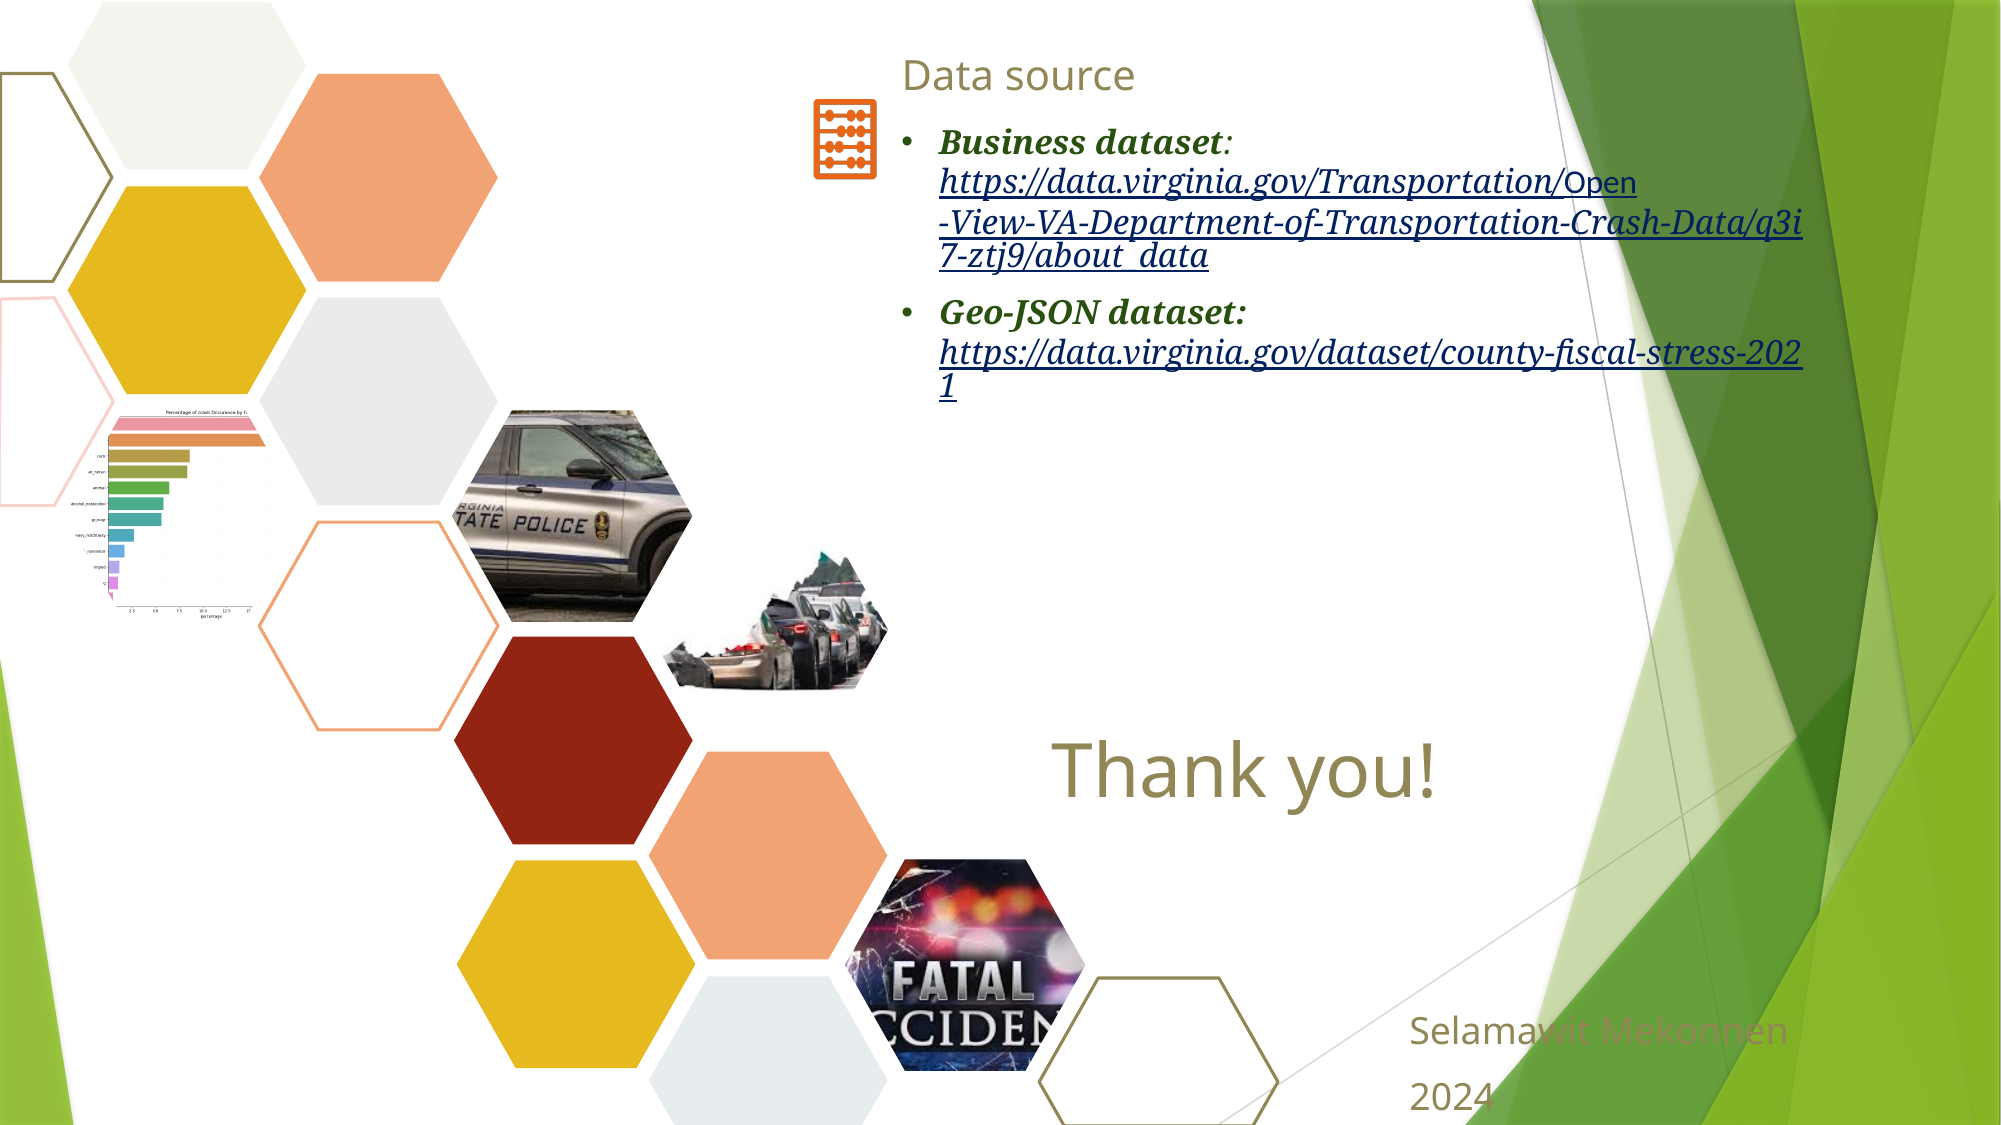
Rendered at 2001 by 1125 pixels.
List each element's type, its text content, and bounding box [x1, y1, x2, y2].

picture [451, 409, 889, 737]
picture [63, 408, 306, 621]
title Thank you! [1036, 755, 1866, 820]
picture [802, 92, 888, 186]
list Selamawit Mekonnen 2024 [1394, 999, 1841, 1071]
text_box Data source [886, 40, 1734, 110]
picture [844, 858, 1086, 1072]
text_box Business dataset: https://data.virginia.gov/Transportation/Open-View-VA-Department-of-Transportation-Crash-Data/q3i7-ztj9/about_data Geo-JSON dataset: https://data.virginia.gov/dataset/county-fiscal-stress-2021 [886, 118, 1823, 423]
text_box [1027, 560, 1875, 755]
